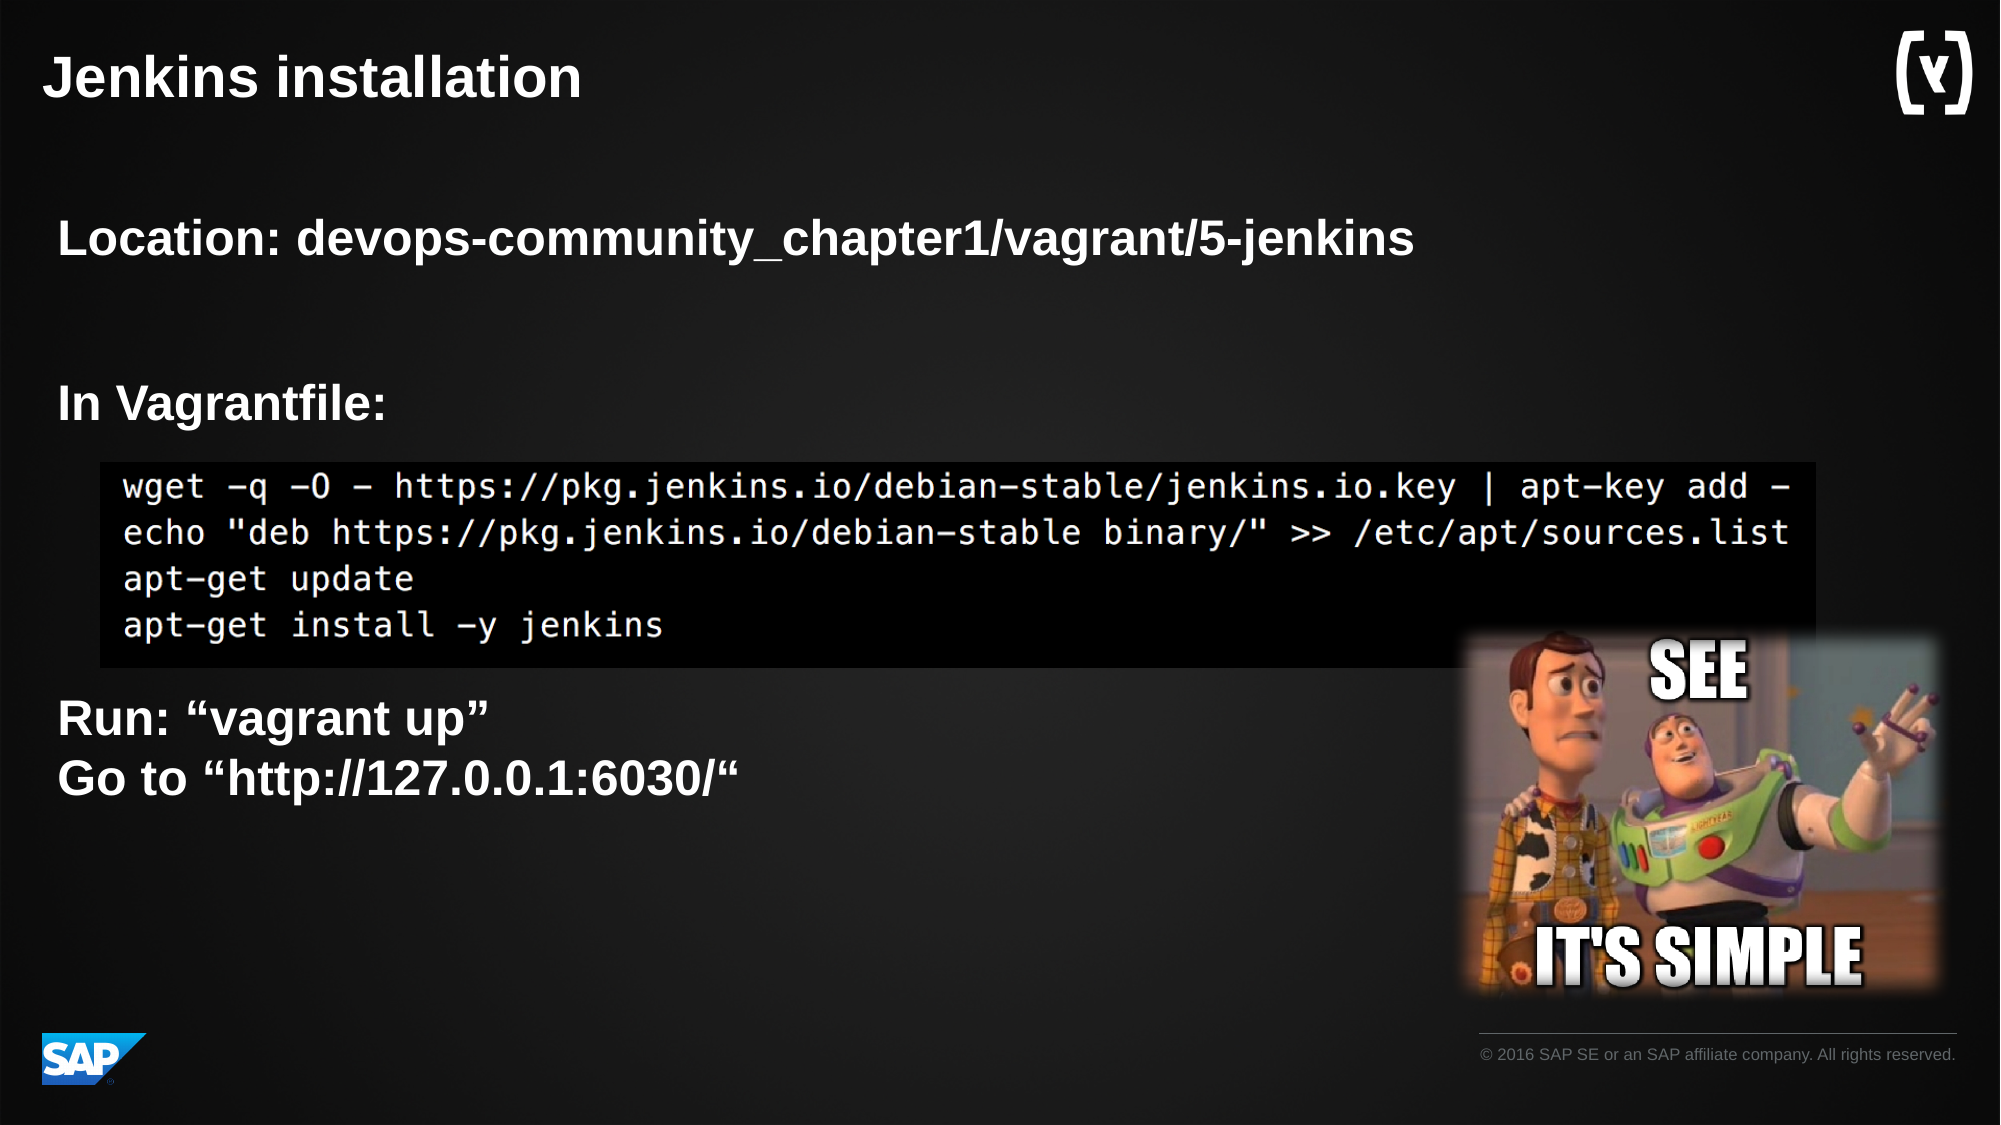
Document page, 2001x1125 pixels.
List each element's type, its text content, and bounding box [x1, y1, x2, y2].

title Jenkins installation [42, 46, 1874, 171]
picture [0, 0, 2000, 1125]
text_box Location: devops-community_chapter1/vagrant/5-jenkins In Vagrantfile: Run: “vagrant up” Go to “http://127.0.0.1:6030/“ [42, 198, 1954, 992]
